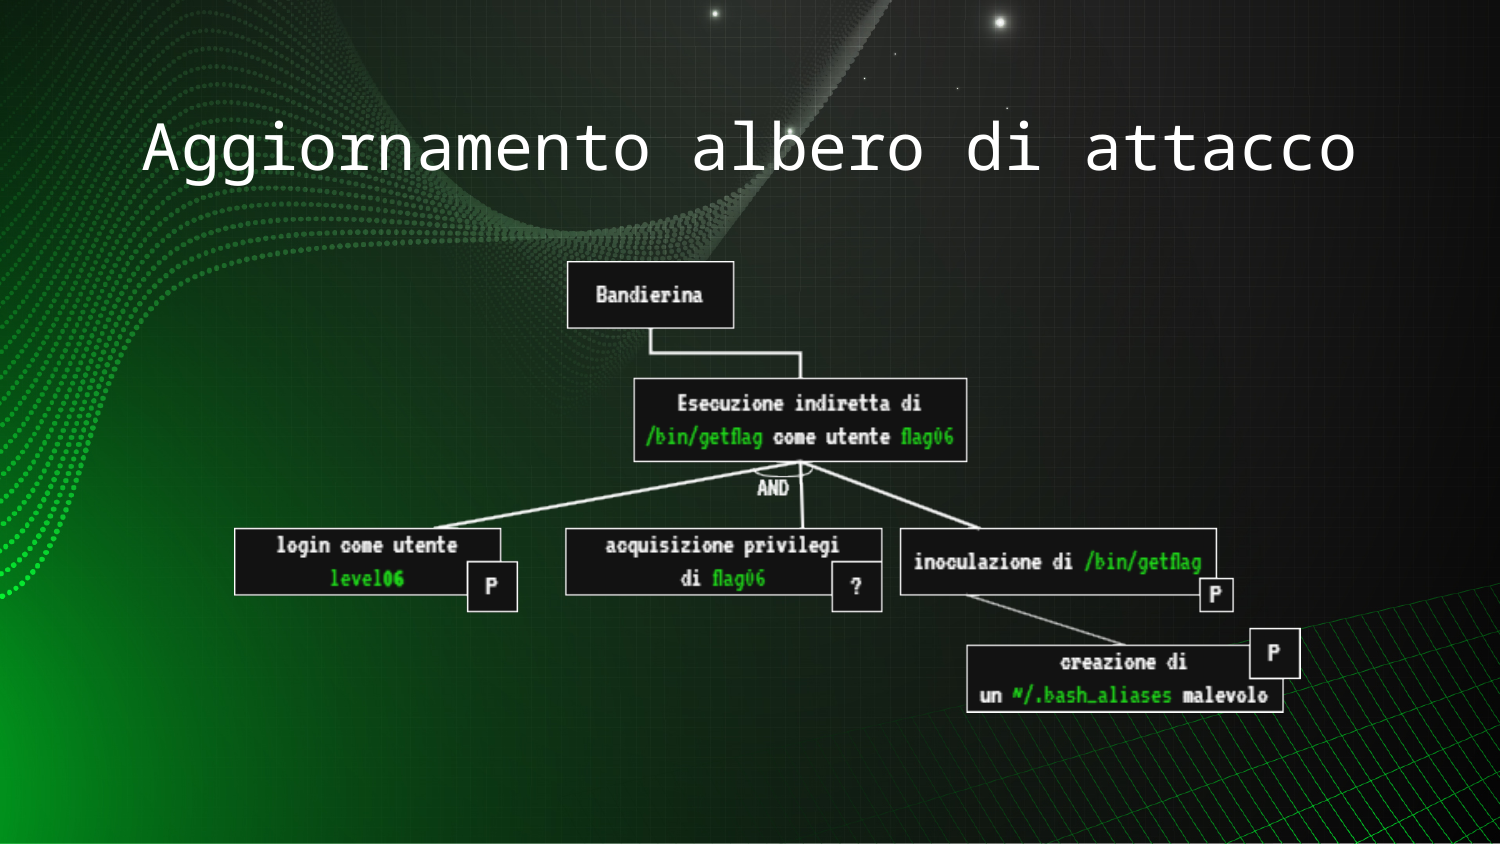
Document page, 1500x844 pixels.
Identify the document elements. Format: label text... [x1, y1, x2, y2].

title Aggiornamento albero di attacco [118, 90, 1382, 208]
picture [0, 0, 1500, 844]
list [234, 261, 1301, 713]
